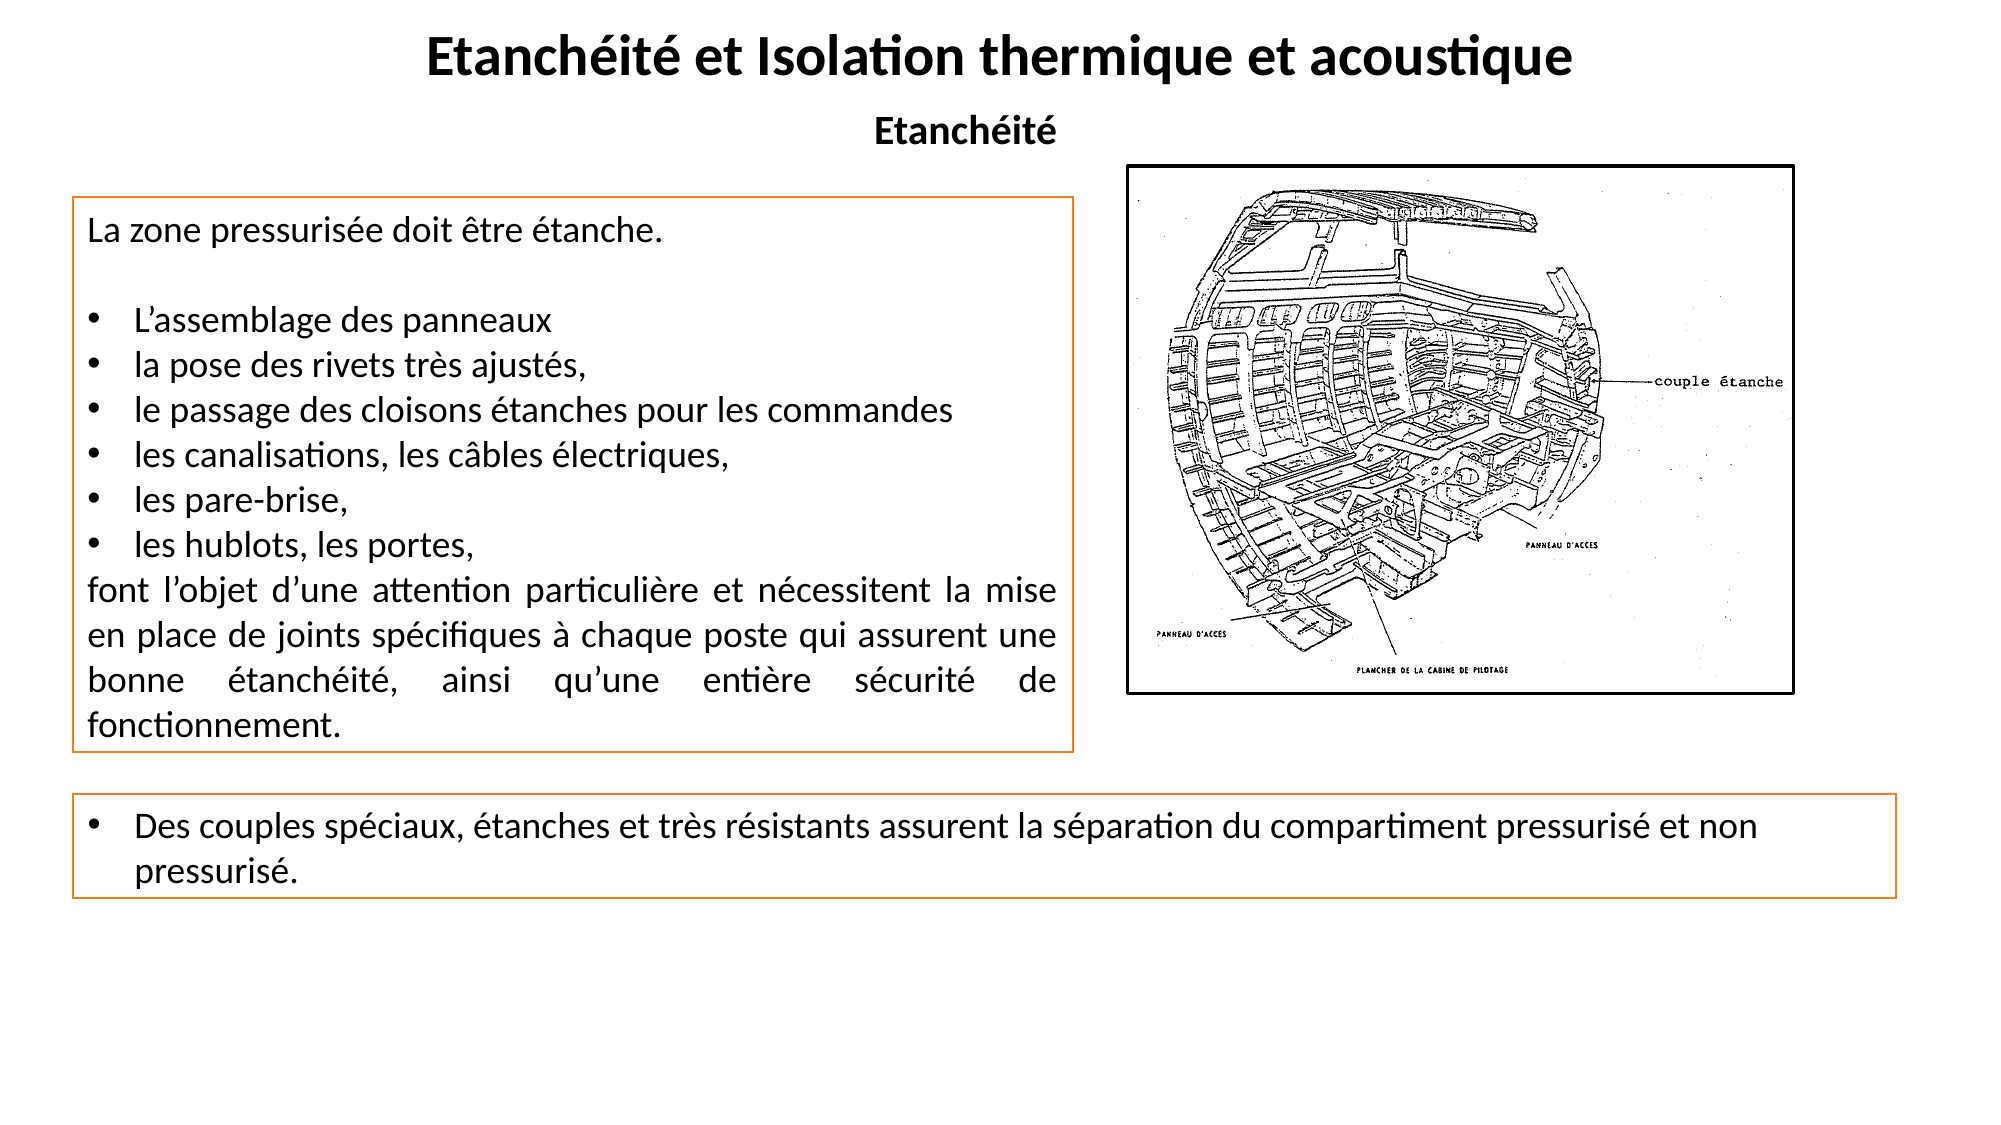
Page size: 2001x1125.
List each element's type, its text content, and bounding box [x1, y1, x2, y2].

text_box Etanchéité et Isolation thermique et acoustique [394, 9, 1606, 95]
text_box Etanchéité [859, 95, 1072, 161]
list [1128, 167, 1792, 692]
text_box Des couples spéciaux, étanches et très résistants assurent la séparation du compartiment pressurisé et non pressurisé. [72, 793, 1897, 899]
text_box La zone pressurisée doit être étanche. L’assemblage des panneaux la pose des rivets très ajustés, le passage des cloisons étanches pour les commandes les canalisations, les câbles électriques, les pare-brise, les hublots, les portes, font l’objet d’une attention particulière et nécessitent la mise en place de joints spécifiques à chaque poste qui assurent une bonne étanchéité, ainsi qu’une entière sécurité de fonctionnement. [72, 196, 1074, 753]
